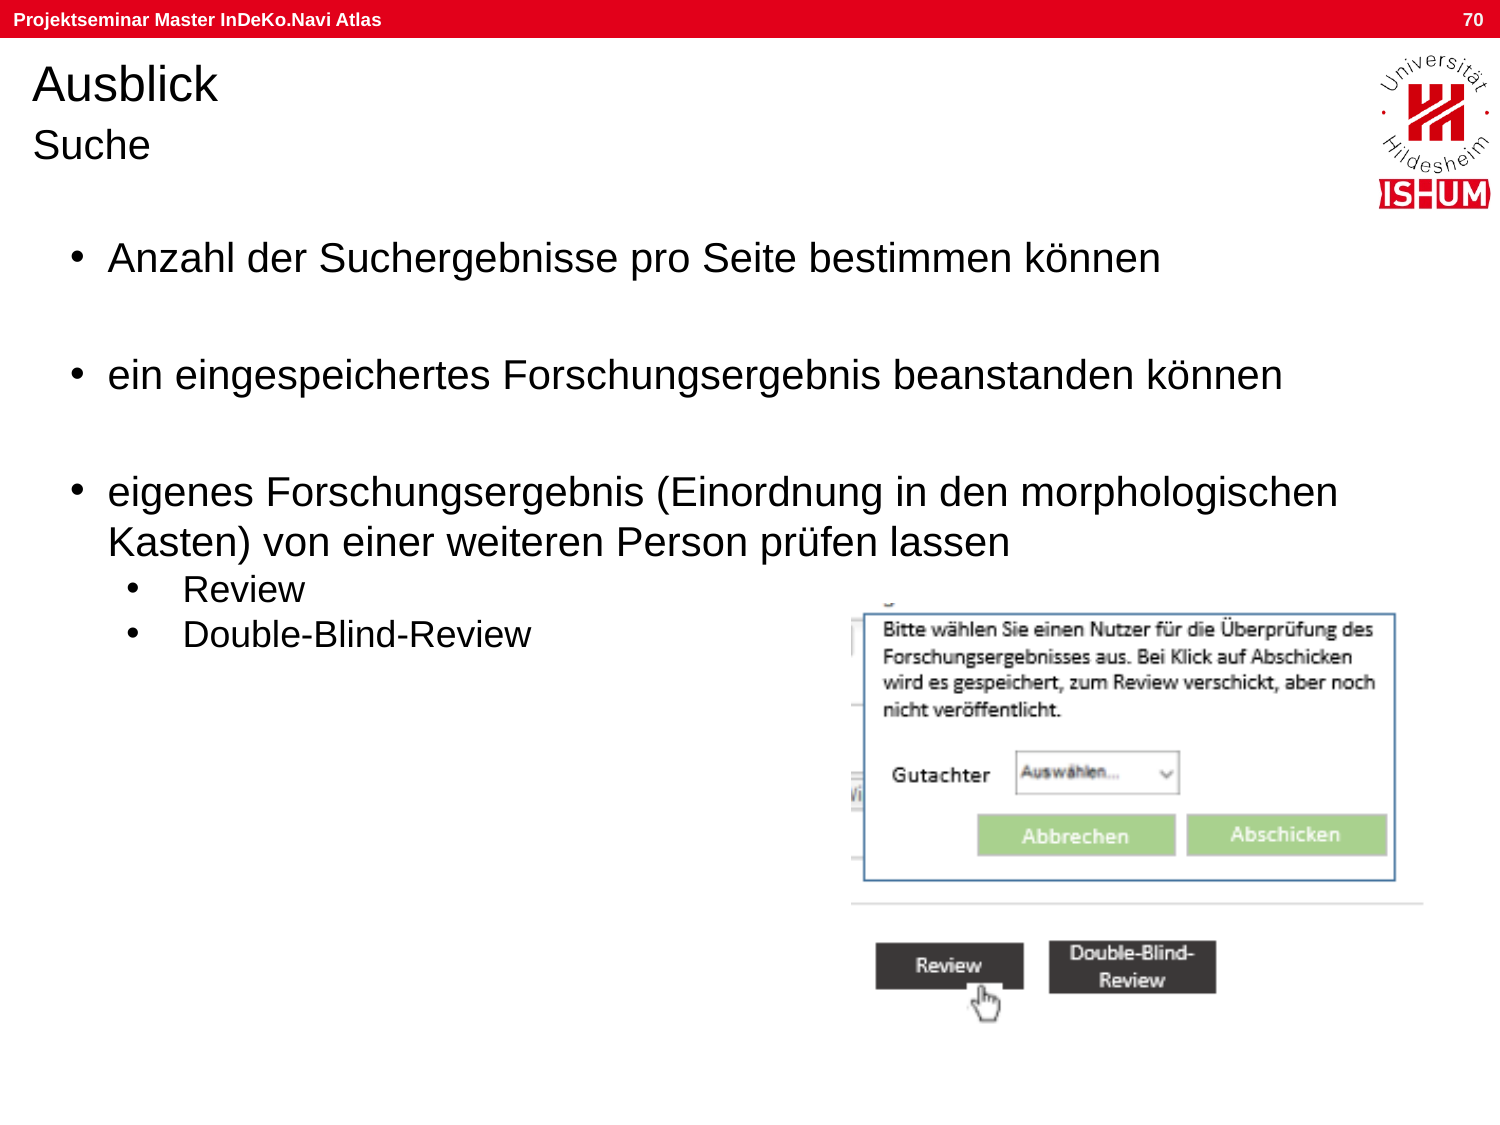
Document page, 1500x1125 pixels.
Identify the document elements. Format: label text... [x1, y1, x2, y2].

picture [851, 603, 1426, 1048]
list Suche [17, 118, 1365, 220]
title Ausblick [17, 51, 1365, 114]
list Anzahl der Suchergebnisse pro Seite bestimmen können ein eingespeichertes Forschungsergebnis beanstanden können eigenes Forschungsergebnis (Einordnung in den morphologischen Kasten) von einer weiteren Person prüfen lassen Review Double-Blind-Review [17, 223, 1483, 1010]
picture [1369, 46, 1500, 210]
